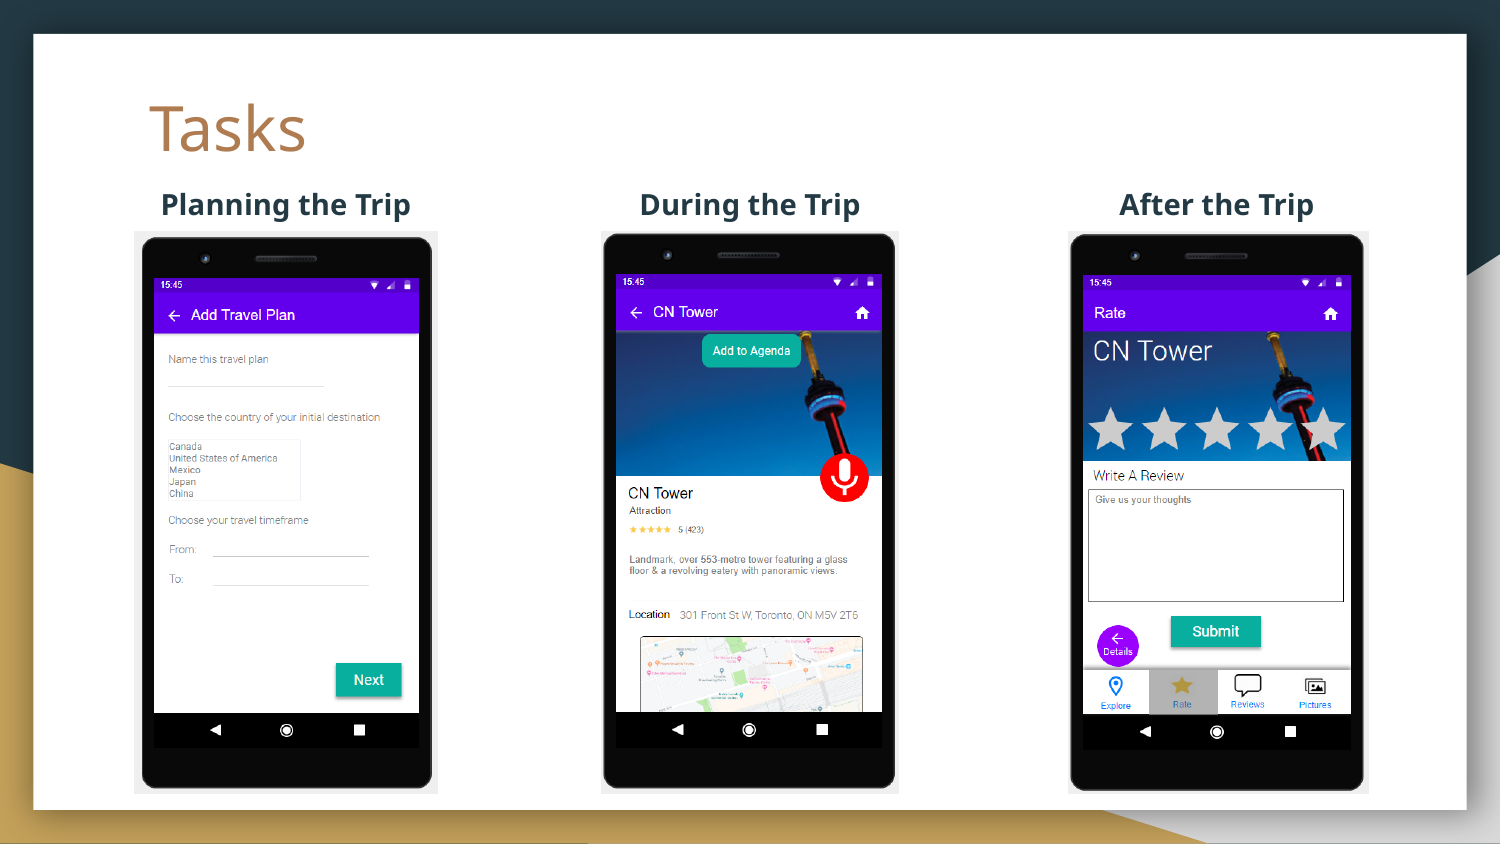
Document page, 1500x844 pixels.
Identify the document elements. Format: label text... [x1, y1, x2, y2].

text_box During the Trip [601, 166, 900, 230]
picture [134, 230, 438, 794]
picture [1067, 230, 1369, 794]
title Tasks [134, 73, 1366, 231]
picture [600, 230, 900, 794]
text_box Planning the Trip [134, 166, 438, 230]
text_box After the Trip [1068, 166, 1366, 229]
